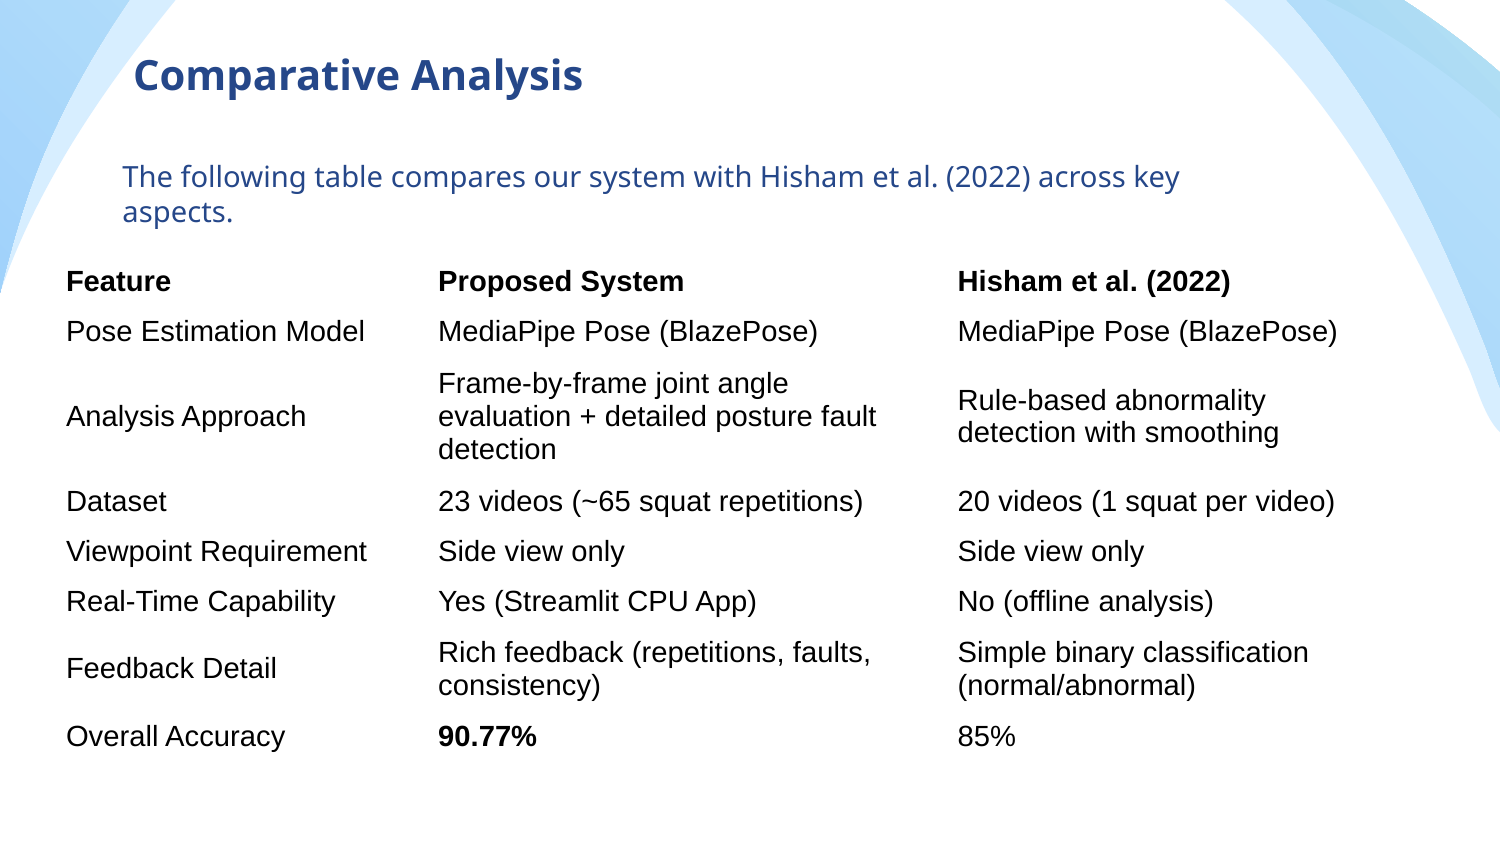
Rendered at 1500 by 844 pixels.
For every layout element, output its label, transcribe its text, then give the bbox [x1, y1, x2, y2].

text_box The following table compares our system with Hisham et al. (2022) across key aspects. [107, 150, 1307, 236]
table_cell 90.77% [423, 711, 943, 761]
table_cell Analysis Approach [51, 356, 423, 476]
table_cell Yes (Streamlit CPU App) [423, 576, 943, 626]
table_cell Simple binary classification (normal/abnormal) [943, 626, 1409, 711]
title Comparative Analysis [118, 26, 1382, 121]
table_cell Overall Accuracy [51, 711, 423, 761]
table_cell MediaPipe Pose (BlazePose) [423, 306, 943, 356]
table_cell Pose Estimation Model [51, 306, 423, 356]
table_cell Feedback Detail [51, 626, 423, 711]
table_header Hisham et al. (2022) [943, 256, 1409, 306]
table_header Feature [51, 256, 423, 306]
table_cell Side view only [943, 526, 1409, 576]
table_cell Rich feedback (repetitions, faults, consistency) [423, 626, 943, 711]
table_header Proposed System [423, 256, 943, 306]
table_cell Viewpoint Requirement [51, 526, 423, 576]
table_cell 23 videos (~65 squat repetitions) [423, 476, 943, 526]
table_cell No (offline analysis) [943, 576, 1409, 626]
table_cell Dataset [51, 476, 423, 526]
table_cell Side view only [423, 526, 943, 576]
table_cell Frame-by-frame joint angle evaluation + detailed posture fault detection [423, 356, 943, 476]
table_cell 20 videos (1 squat per video) [943, 476, 1409, 526]
table_cell Rule-based abnormality detection with smoothing [943, 356, 1409, 476]
table_cell MediaPipe Pose (BlazePose) [943, 306, 1409, 356]
table_cell 85% [943, 711, 1409, 761]
table_cell Real-Time Capability [51, 576, 423, 626]
